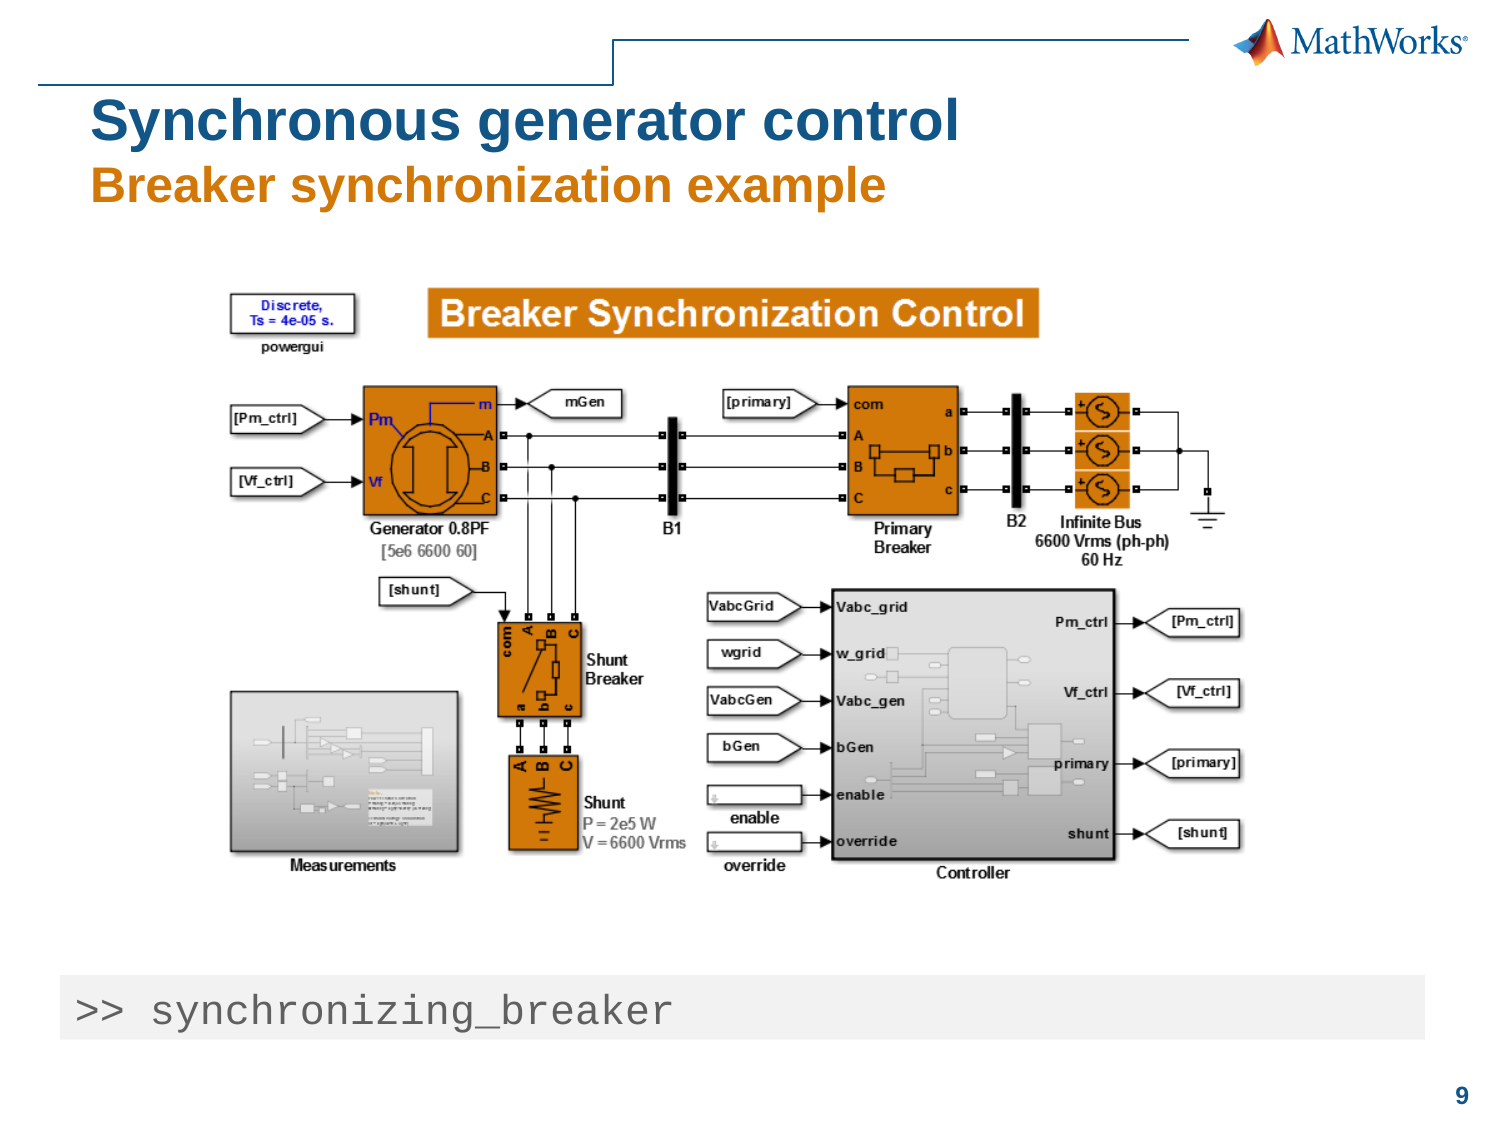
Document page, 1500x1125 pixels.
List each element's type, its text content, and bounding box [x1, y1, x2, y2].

picture [212, 274, 1253, 896]
title Synchronous generator control Breaker synchronization example [75, 75, 1400, 238]
text_box >> synchronizing_breaker [59, 975, 1425, 1040]
picture [1226, 7, 1483, 78]
